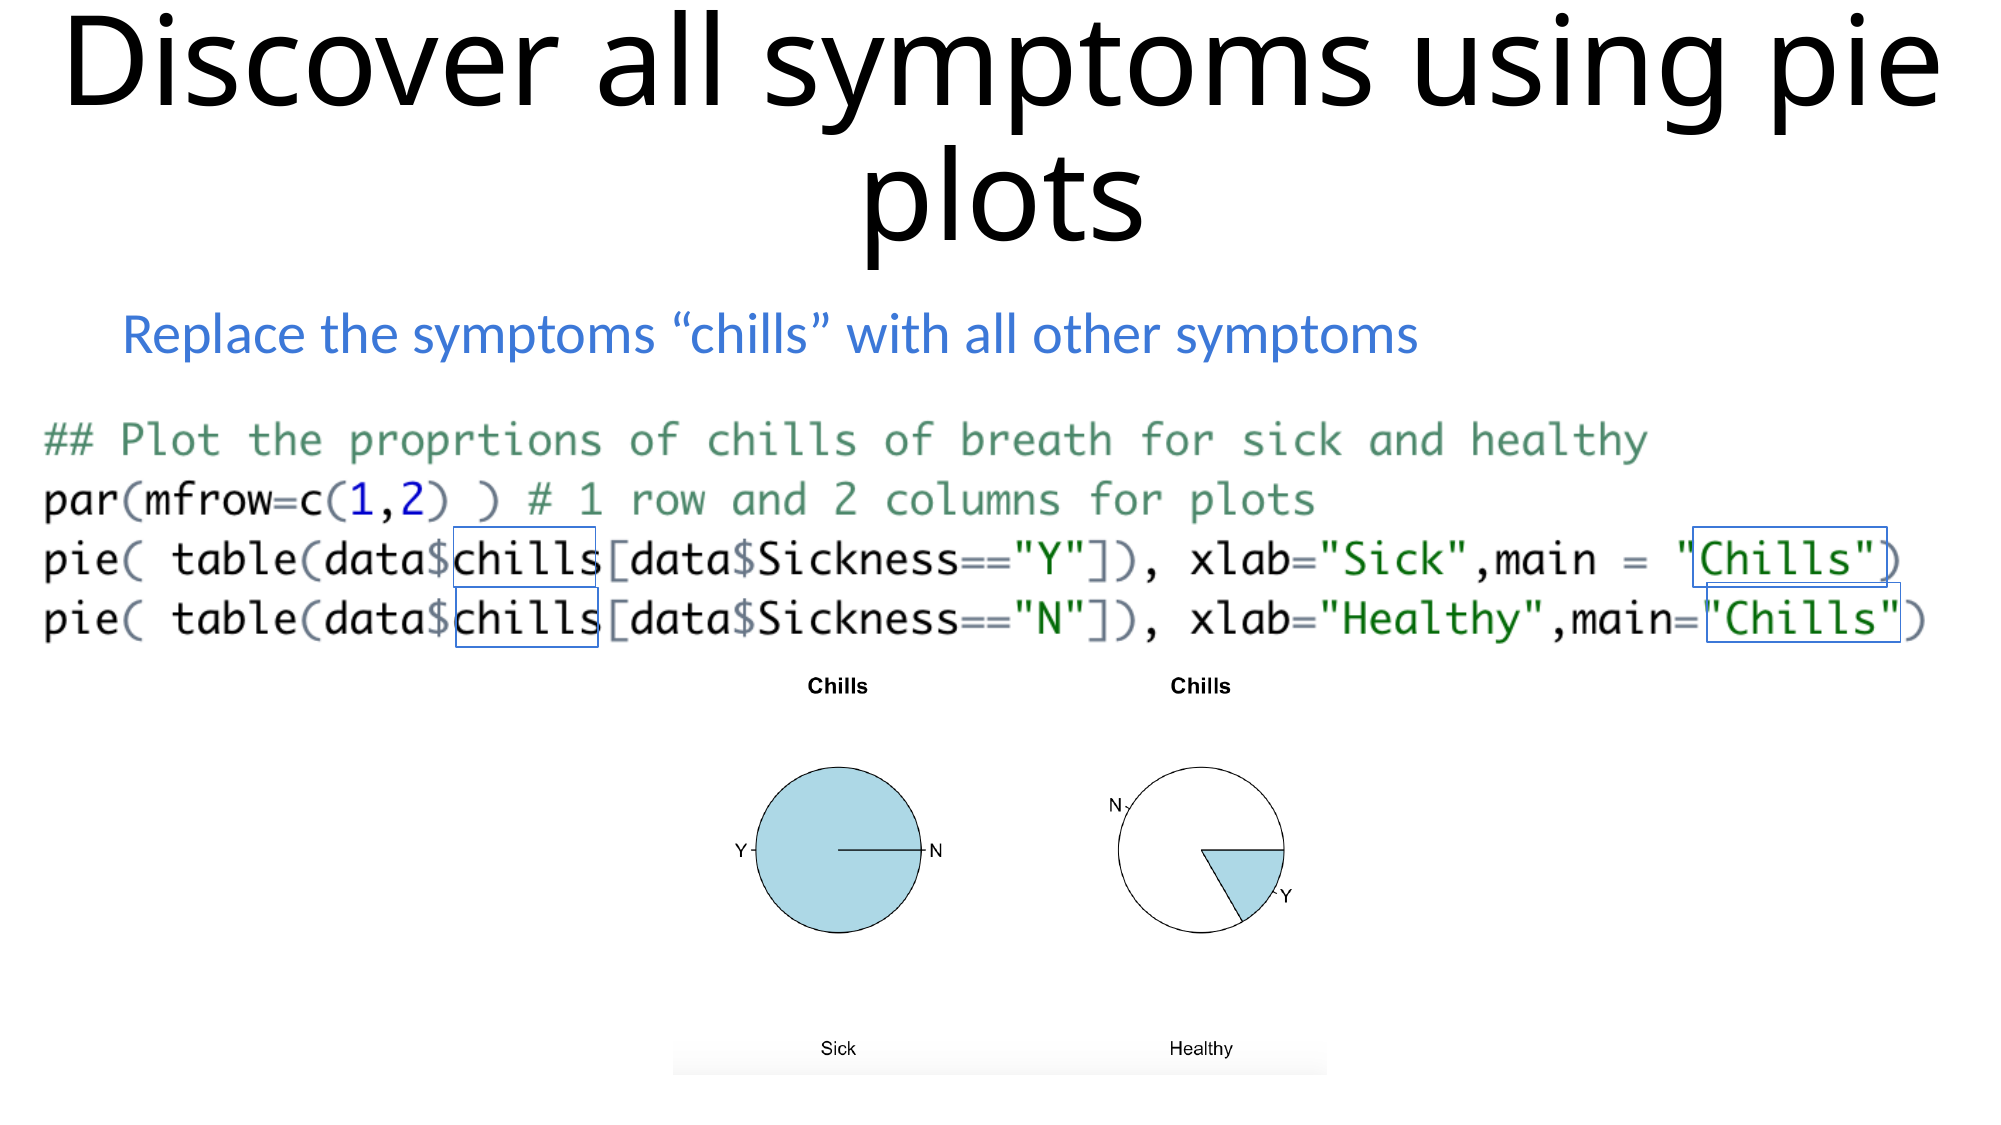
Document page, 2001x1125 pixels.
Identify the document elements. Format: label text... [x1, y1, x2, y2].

text_box Replace the symptoms “chills” with all other symptoms [107, 280, 1949, 366]
picture [40, 373, 2000, 1076]
title Discover all symptoms using pie plots [27, 23, 1978, 241]
